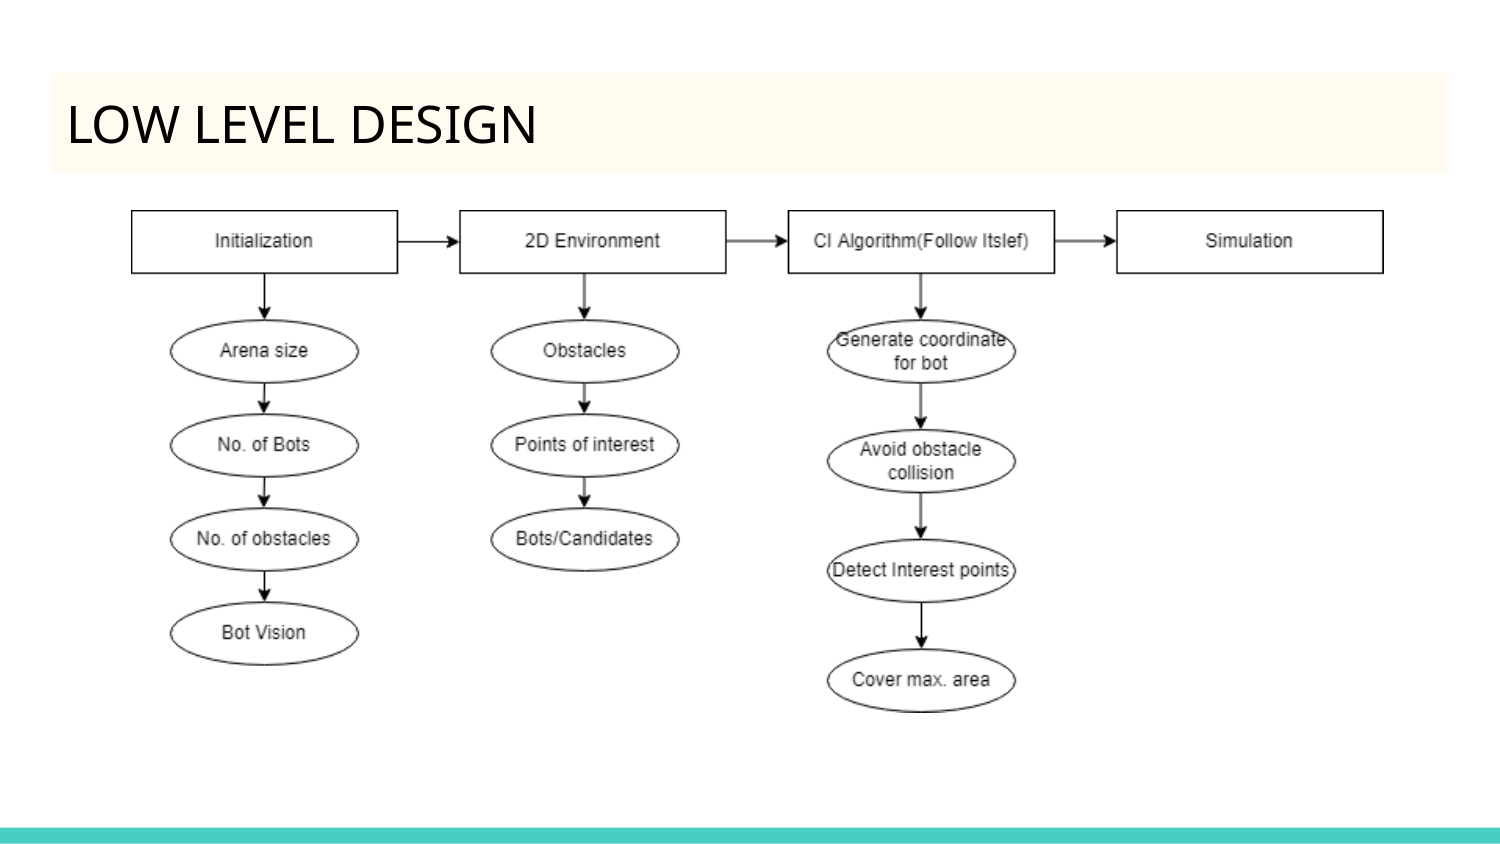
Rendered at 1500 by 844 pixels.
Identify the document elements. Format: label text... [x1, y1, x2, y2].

picture [131, 210, 1384, 713]
title LOW LEVEL DESIGN [51, 72, 1449, 174]
